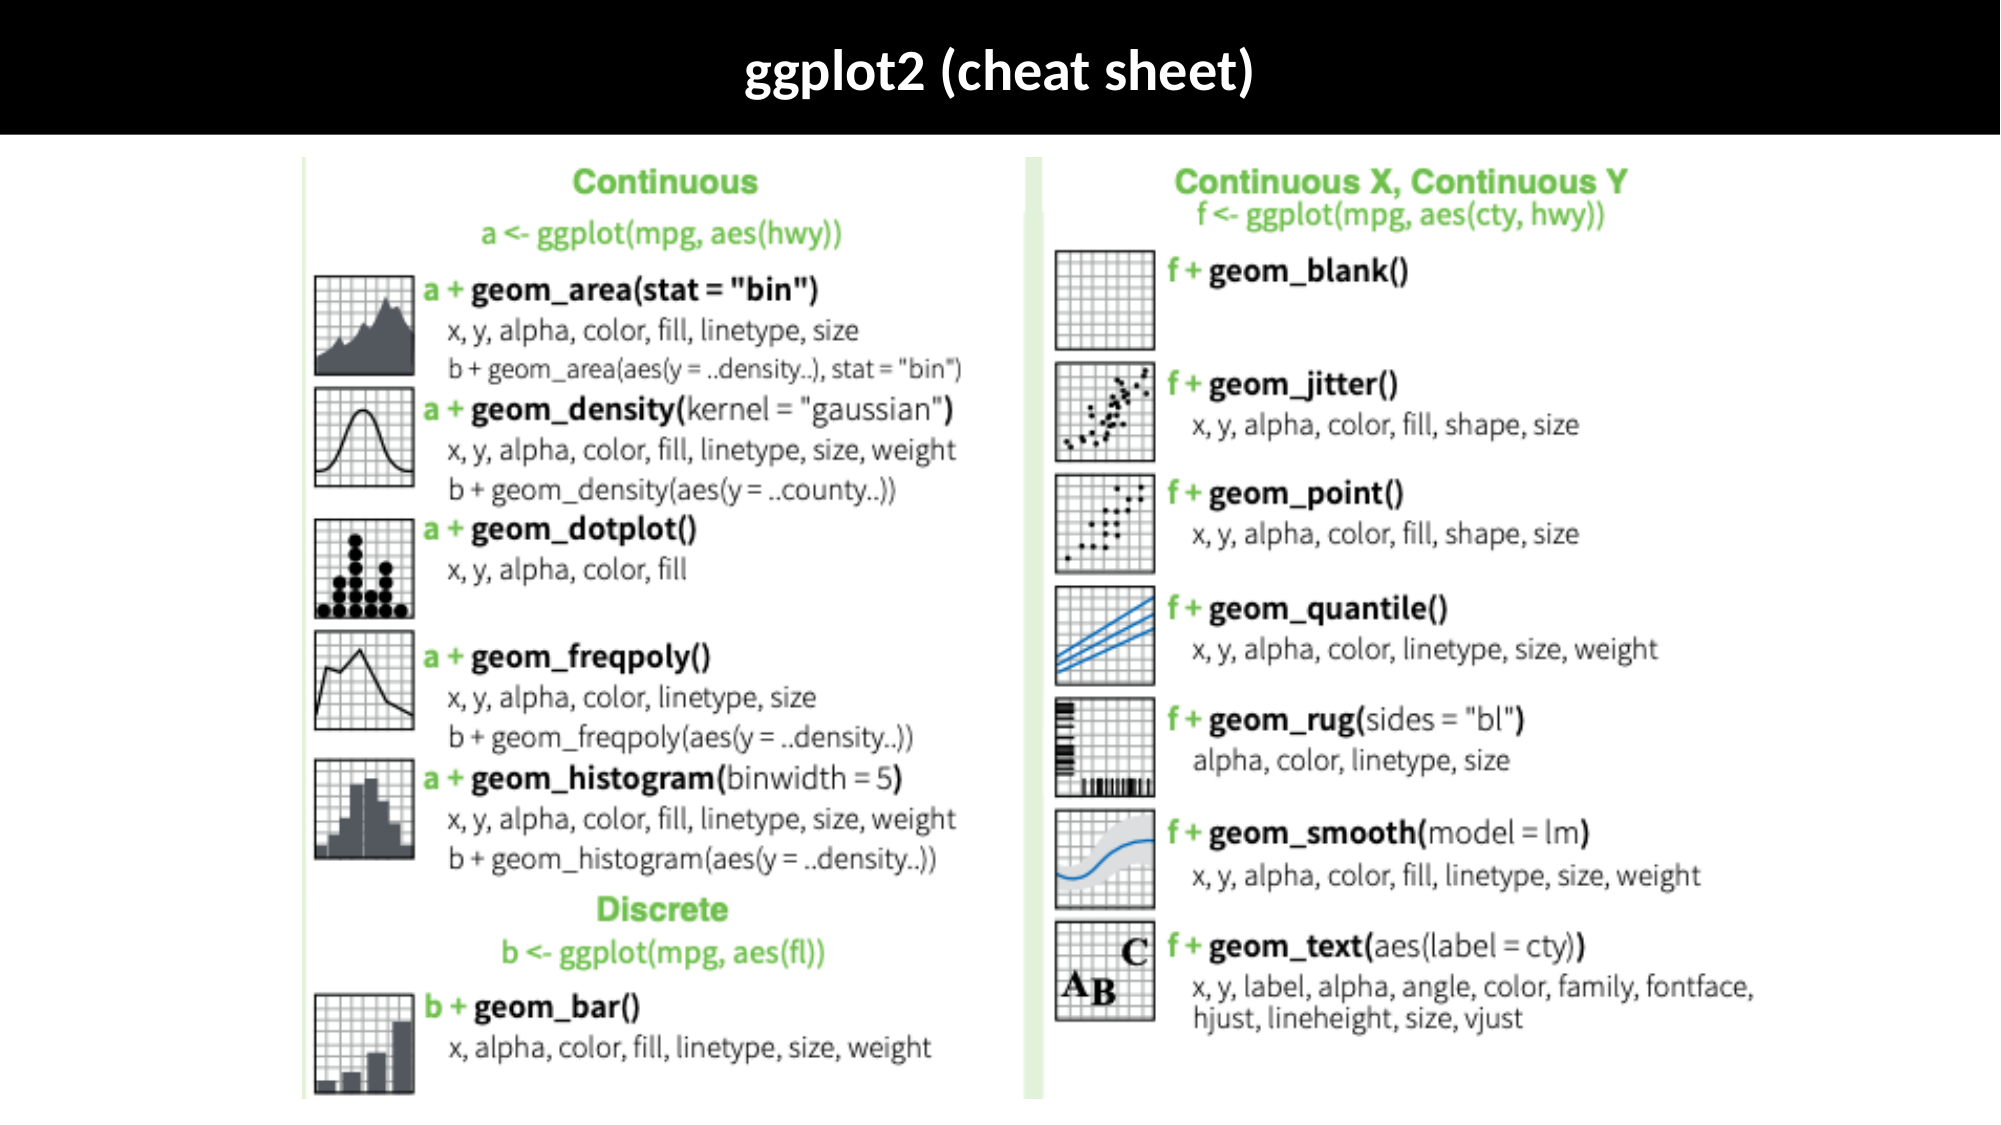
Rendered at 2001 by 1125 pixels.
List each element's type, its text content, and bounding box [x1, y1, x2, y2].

text_box ggplot2 (cheat sheet) [0, 0, 2000, 135]
picture [301, 157, 1770, 1099]
